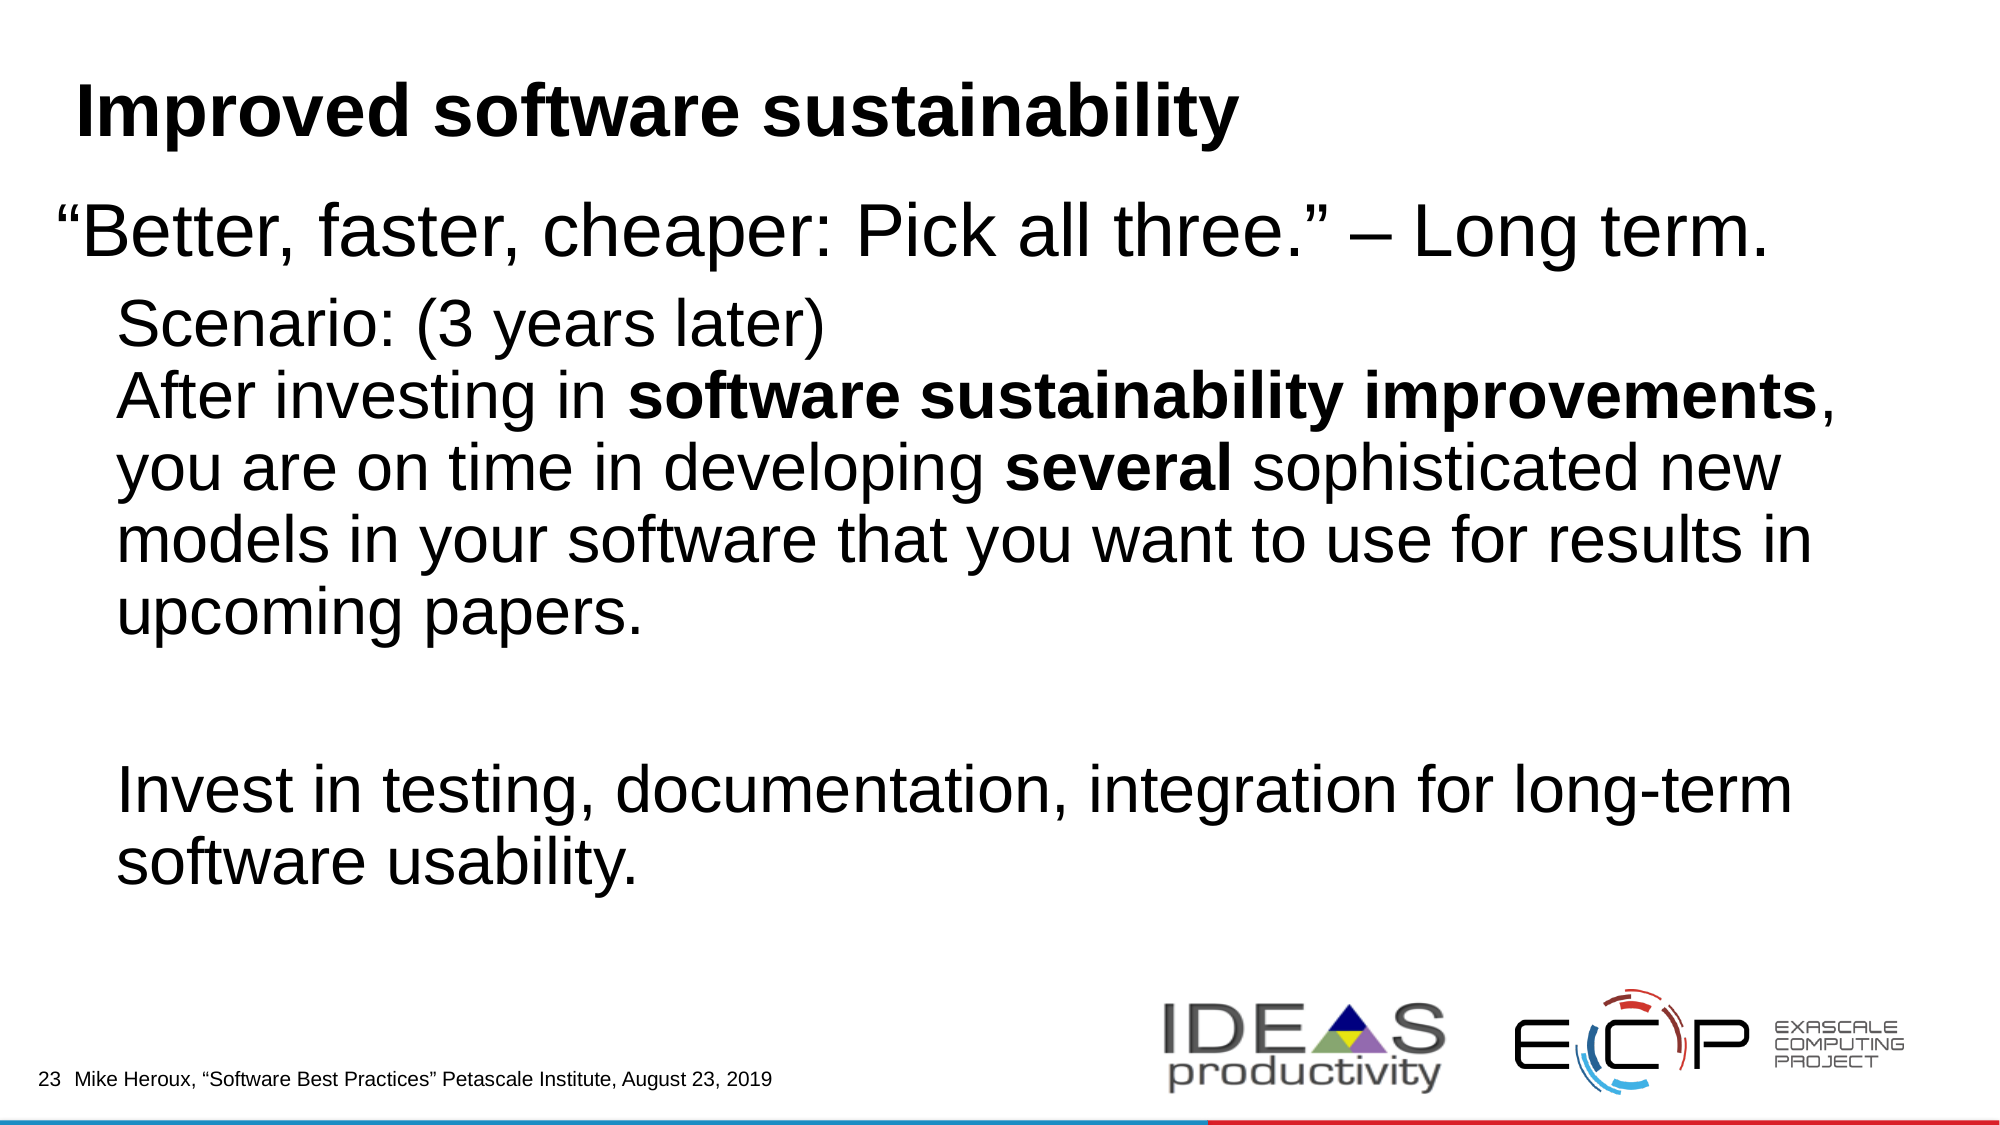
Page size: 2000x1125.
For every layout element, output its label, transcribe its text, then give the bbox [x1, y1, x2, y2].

picture [1515, 1002, 1904, 1095]
picture [1152, 1002, 1456, 1101]
title Improved software sustainability [59, 67, 1926, 152]
list “Better, faster, cheaper: Pick all three.” – Long term. Scenario: (3 years later) After investing in software sustainability improvements, you are on time in developing several sophisticated new models in your software that you want to use for results in upcoming papers. Invest in testing, documentation, integration for long-term software usability. [40, 183, 1926, 1002]
